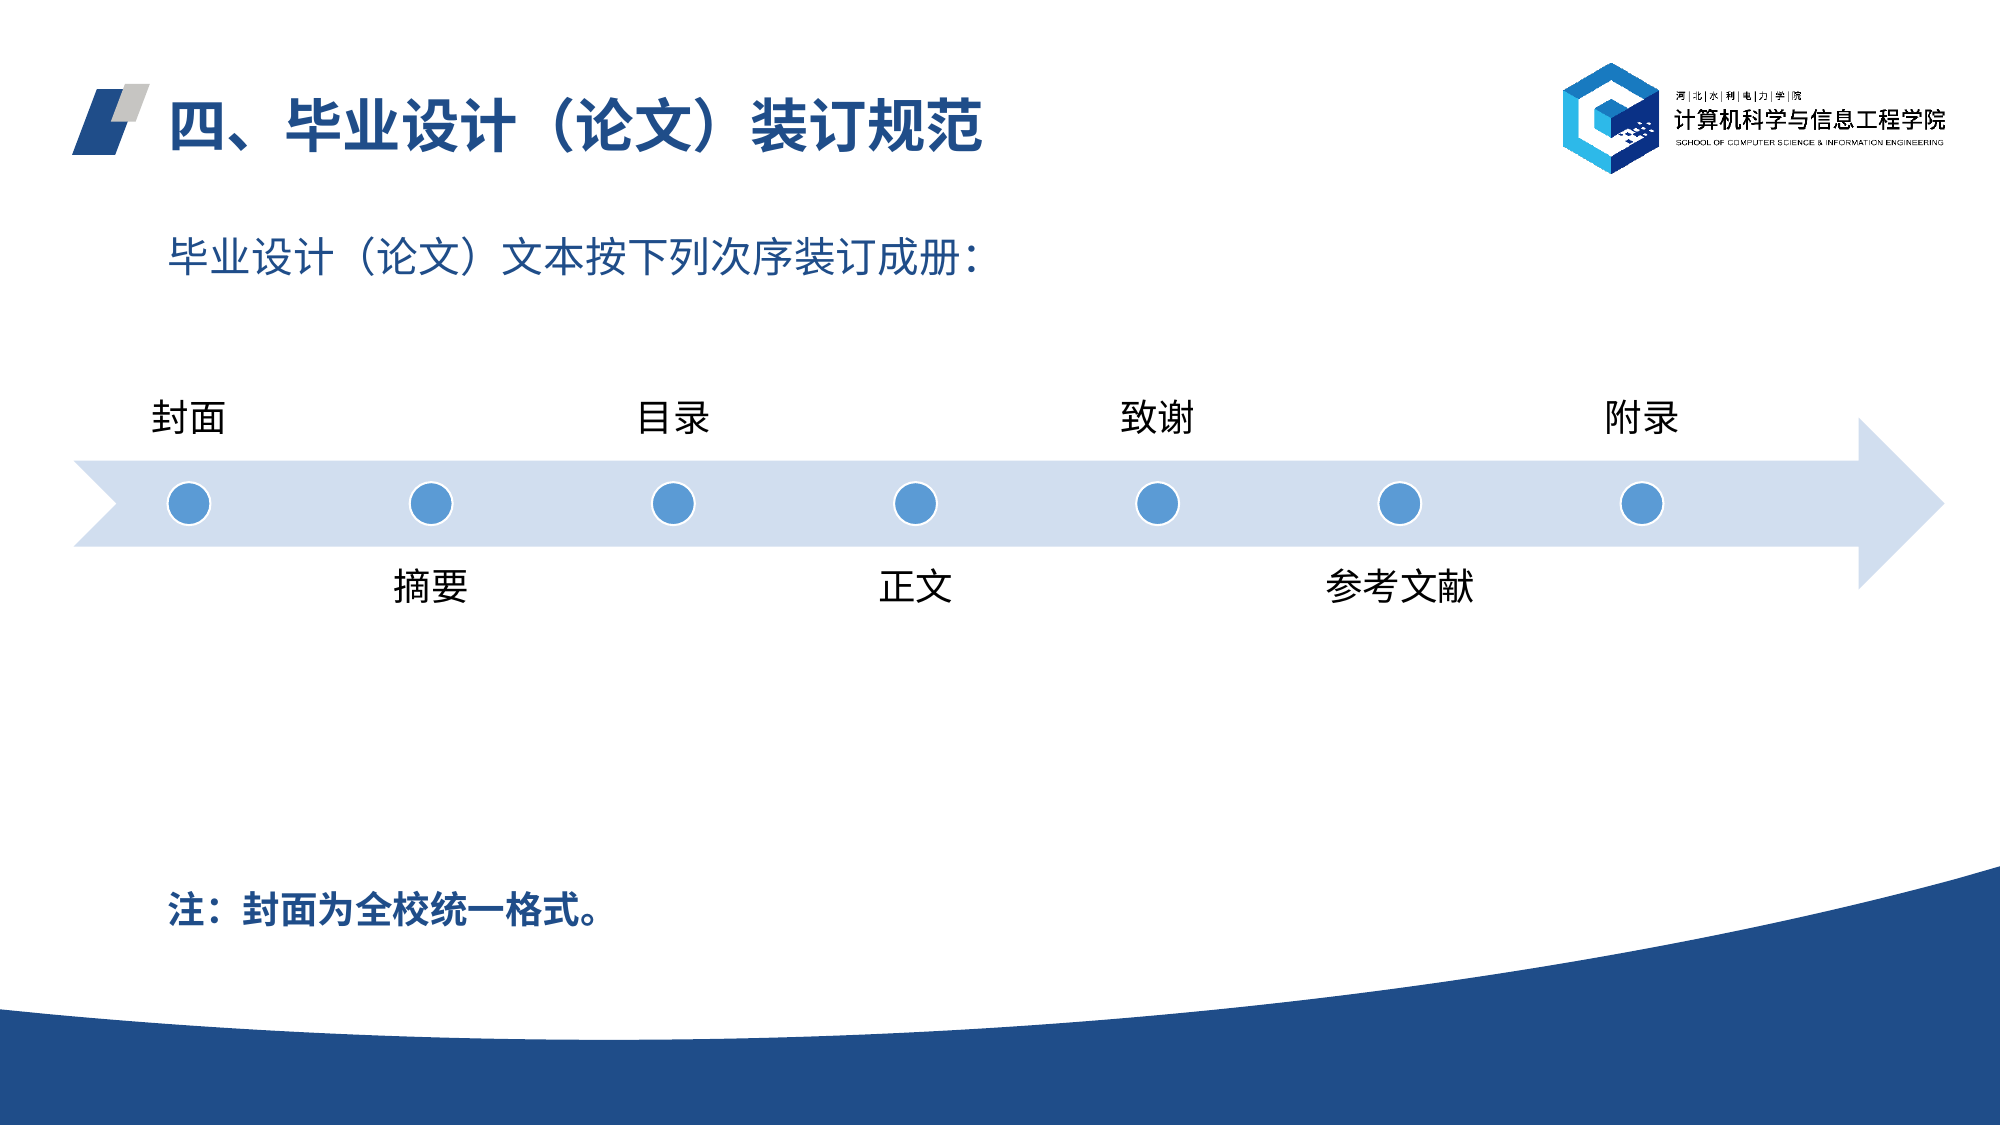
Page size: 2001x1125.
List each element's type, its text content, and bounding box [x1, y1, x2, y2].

title 四、毕业设计（论文）装订规范 [153, 83, 1000, 174]
text_box 毕业设计（论文）文本按下列次序装订成册： [153, 223, 1952, 288]
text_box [73, 288, 1945, 719]
picture [1563, 63, 1945, 174]
text_box 注：封面为全校统一格式。 [153, 855, 814, 938]
